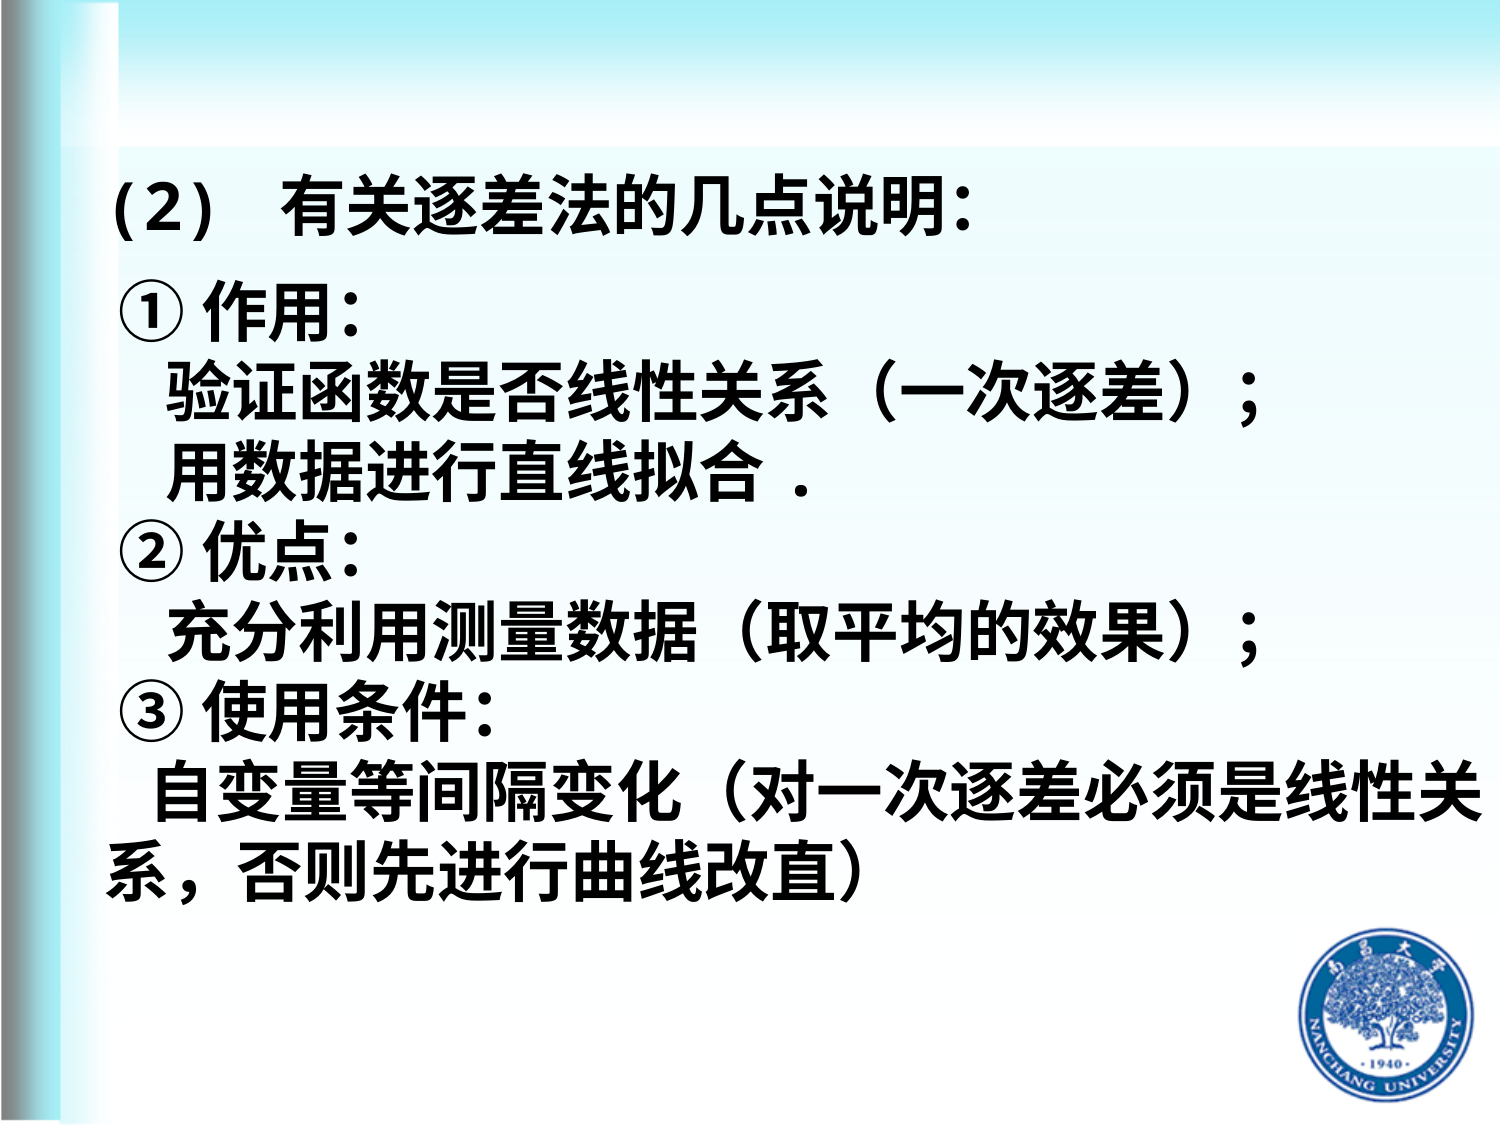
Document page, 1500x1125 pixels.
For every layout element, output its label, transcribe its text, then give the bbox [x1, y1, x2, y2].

text_box (2) 有关逐差法的几点说明： [88, 155, 1465, 251]
picture [0, 0, 1500, 1125]
text_box ①作用： 验证函数是否线性关系（一次逐差）； 用数据进行直线拟合. ②优点： 充分利用测量数据（取平均的效果）； ③使用条件： 自变量等间隔变化（对一次逐差必须是线性关系，否则先进行曲线改直） [88, 262, 1500, 917]
